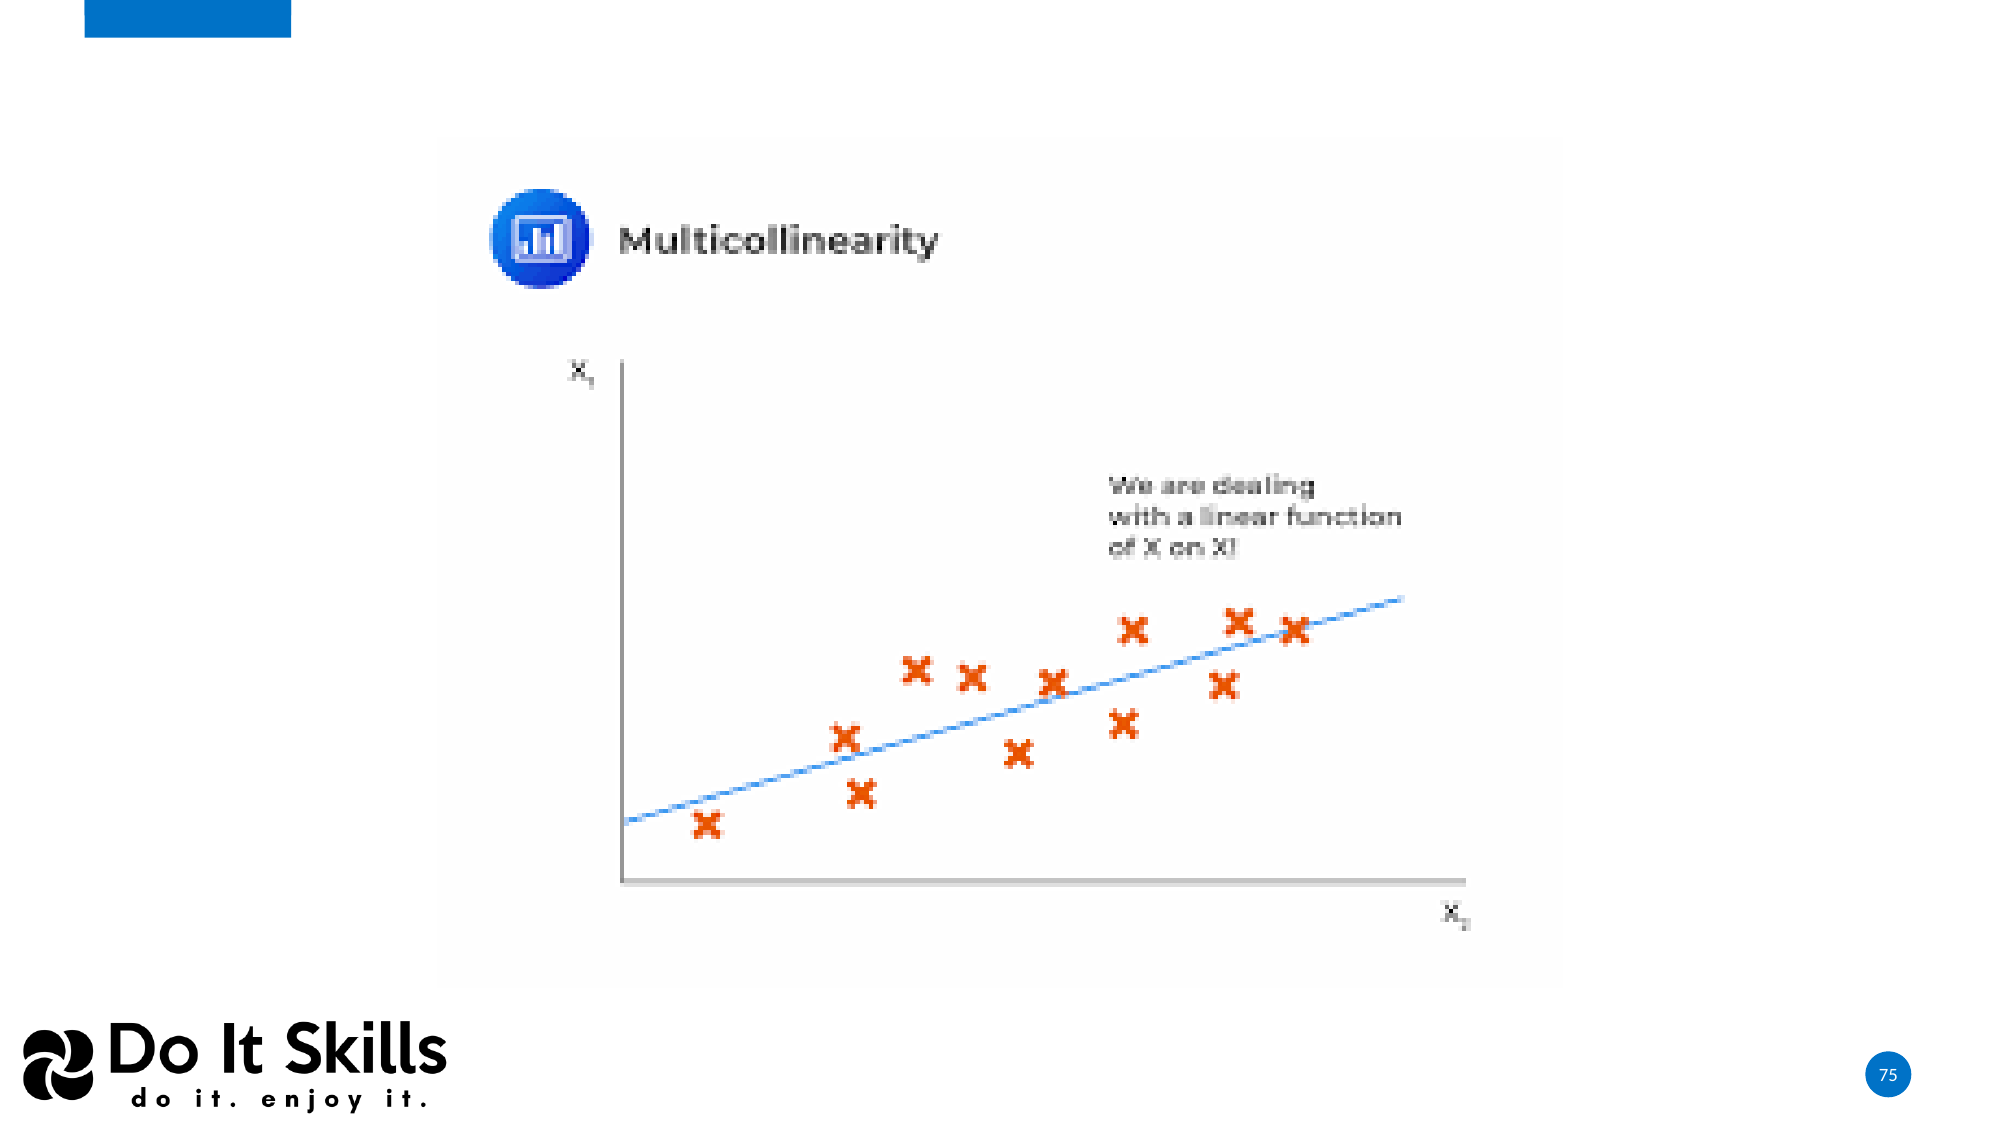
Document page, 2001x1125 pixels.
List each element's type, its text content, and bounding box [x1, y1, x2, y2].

slide_number 75 [1864, 1059, 1913, 1090]
picture [0, 1002, 458, 1125]
picture [437, 137, 1563, 988]
